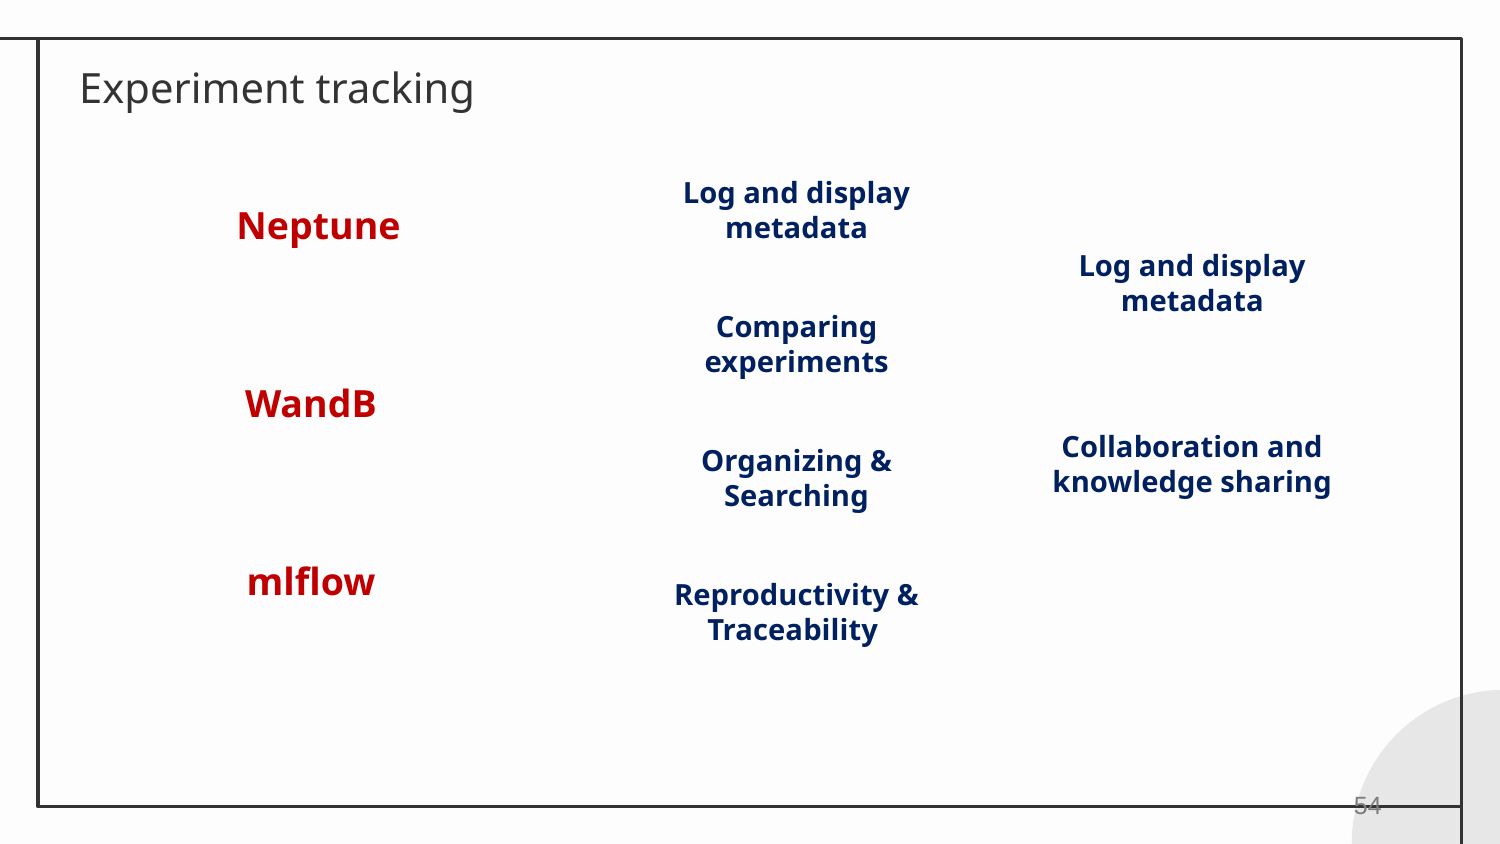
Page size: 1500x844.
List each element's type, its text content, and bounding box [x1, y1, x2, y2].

text_box Experiment tracking [46, 36, 508, 127]
text_box mlflow [210, 536, 412, 627]
text_box Neptune [218, 180, 420, 271]
text_box Organizing & Searching [629, 434, 964, 520]
text_box Collaboration and knowledge sharing [1011, 420, 1374, 506]
text_box Log and display metadata [1025, 239, 1360, 325]
text_box Log and display metadata [629, 166, 964, 252]
text_box WandB [210, 358, 412, 449]
text_box Reproductivity & Traceability [629, 568, 964, 654]
slide_number ‹#› [1059, 782, 1397, 828]
text_box Comparing experiments [629, 300, 964, 386]
